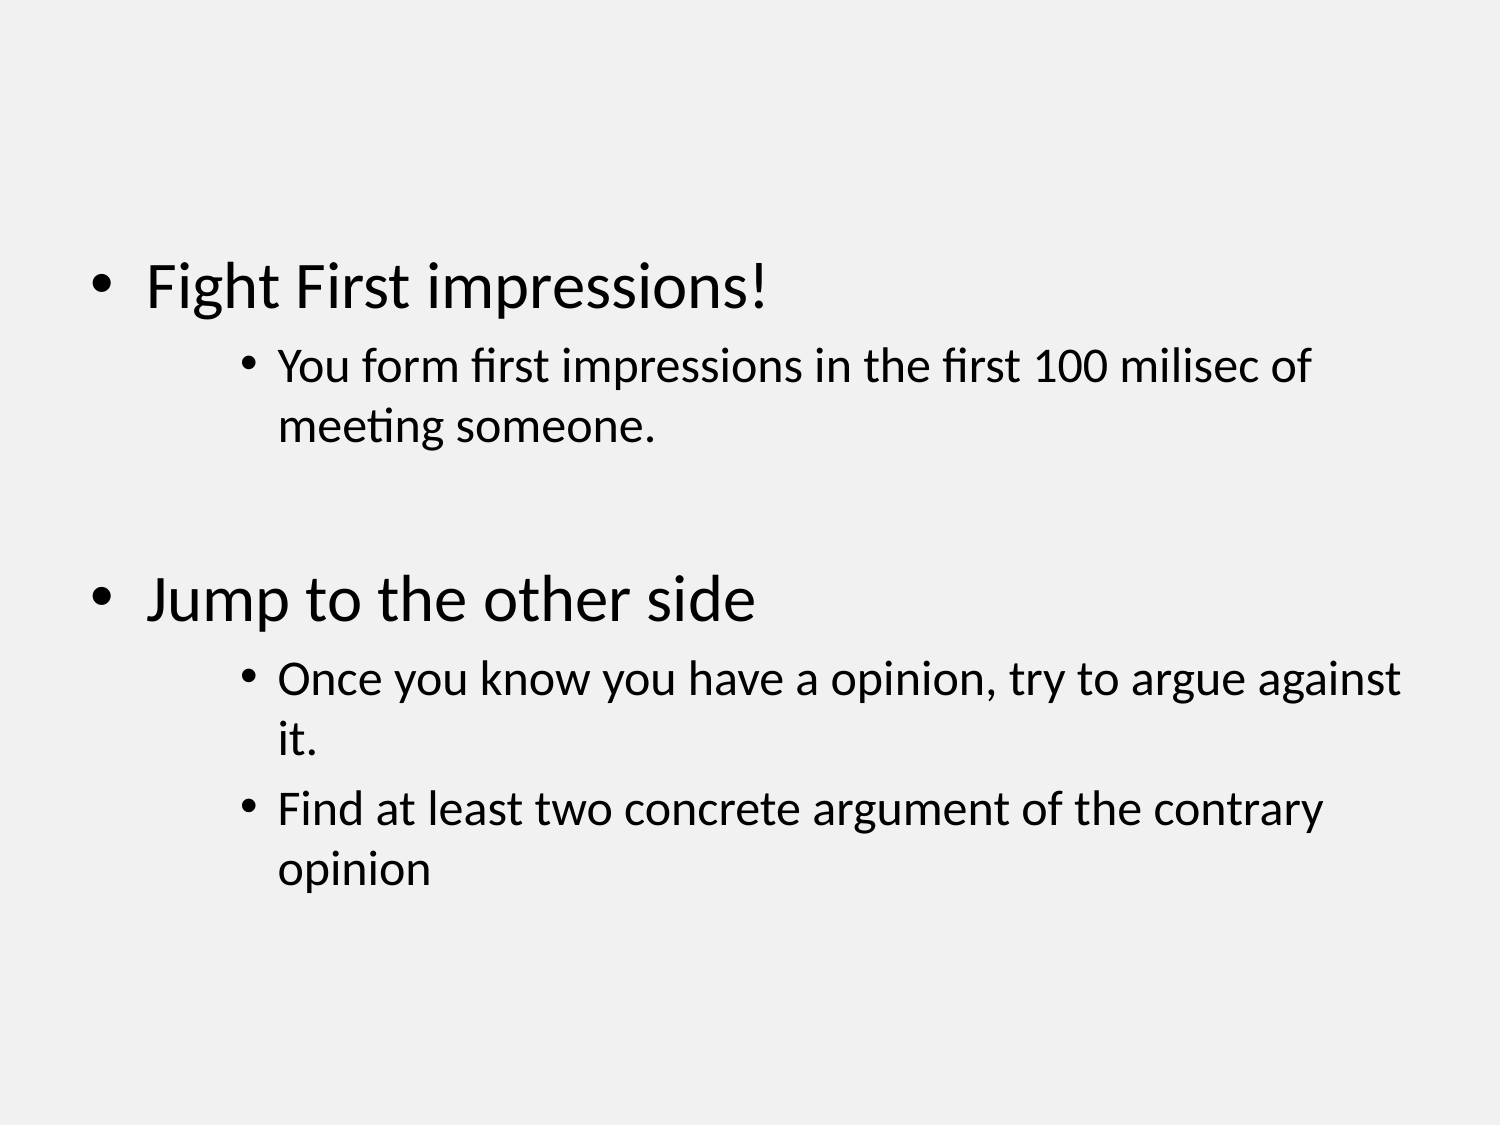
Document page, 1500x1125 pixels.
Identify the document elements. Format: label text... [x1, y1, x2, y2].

list Fight First impressions! You form first impressions in the first 100 milisec of meeting someone. Jump to the other side Once you know you have a opinion, try to argue against it. Find at least two concrete argument of the contrary opinion [75, 234, 1425, 1088]
